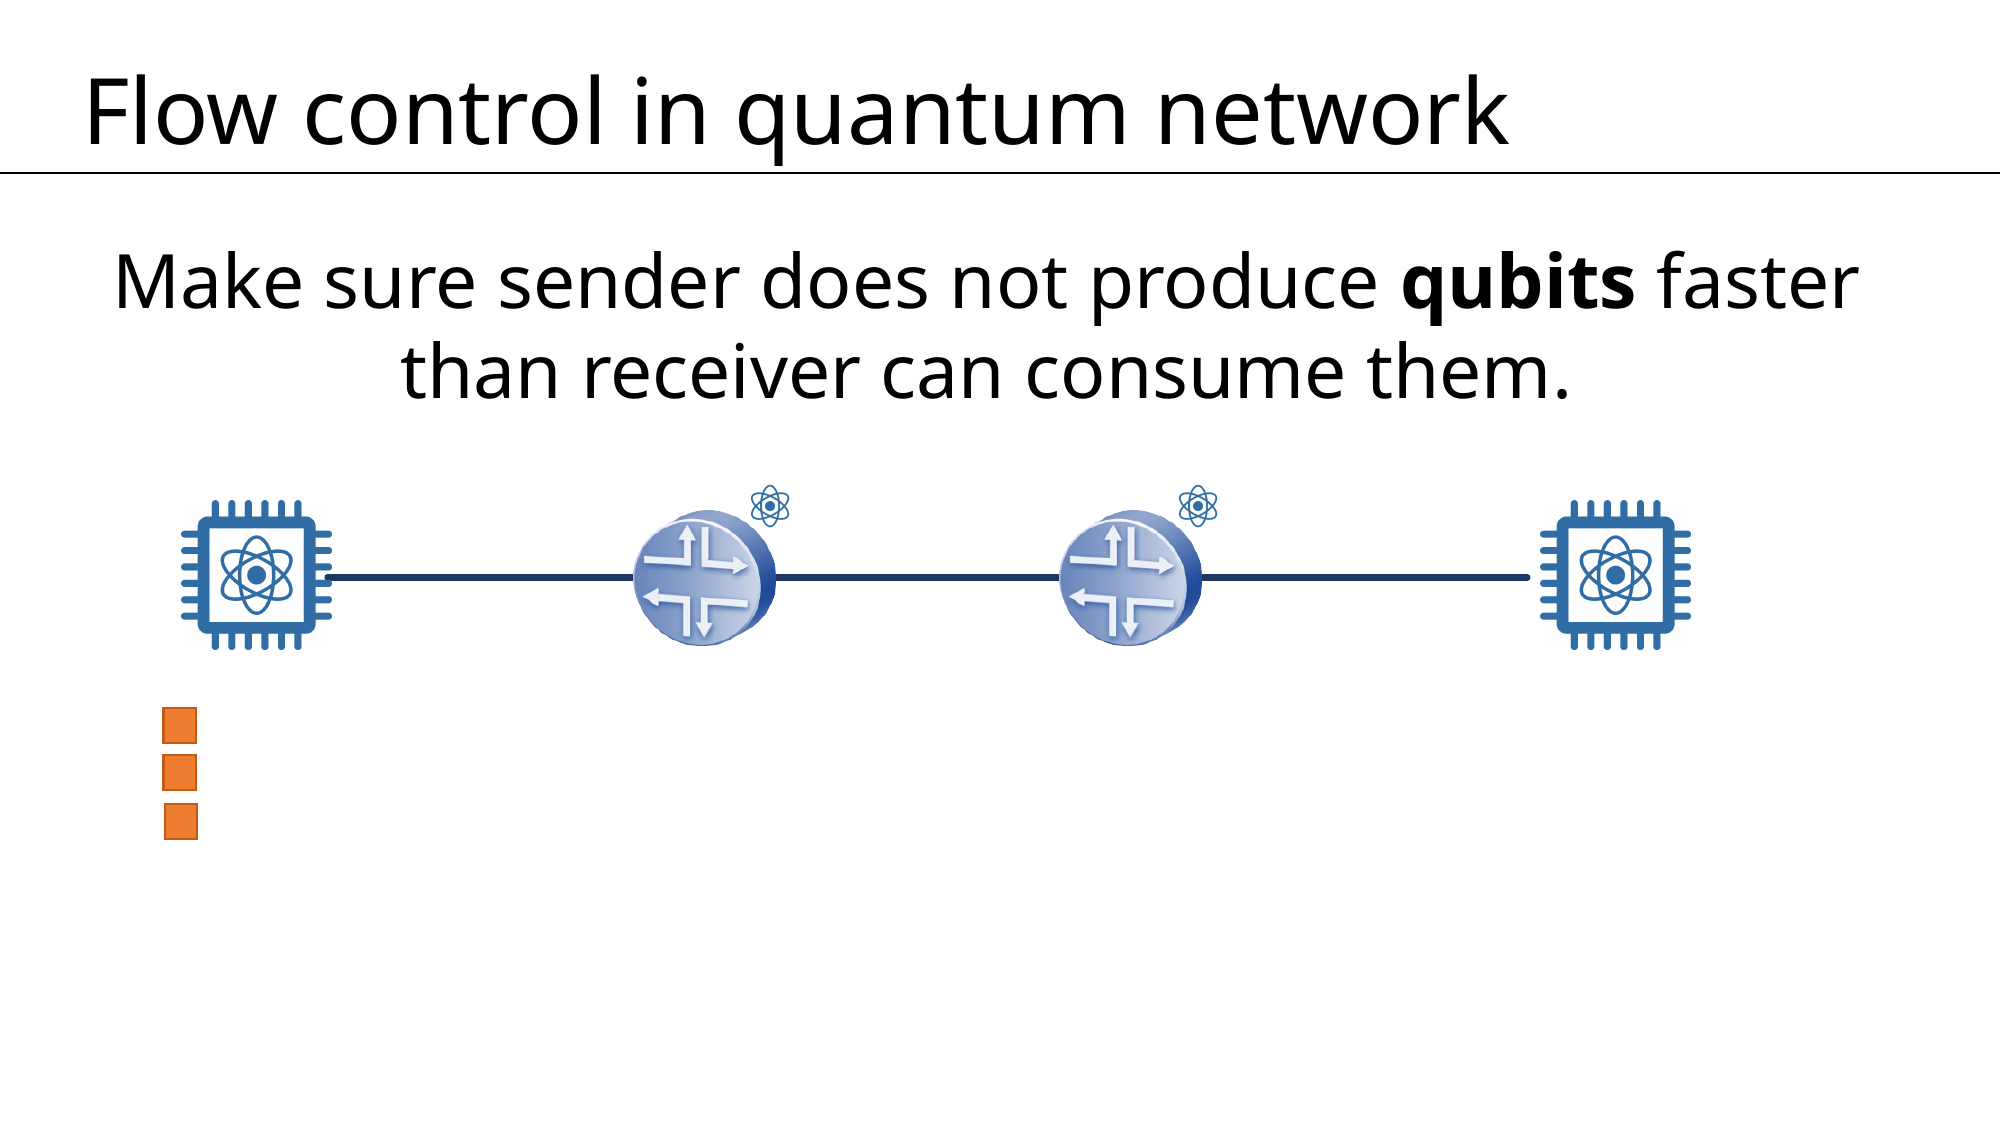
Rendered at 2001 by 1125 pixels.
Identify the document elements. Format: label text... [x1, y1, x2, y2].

text_box [162, 754, 197, 791]
picture [1059, 482, 1219, 646]
picture [181, 500, 332, 650]
text_box Make sure sender does not produce qubits faster than receiver can consume them. [36, 214, 1937, 434]
text_box [162, 707, 197, 744]
picture [633, 482, 791, 646]
text_box [164, 803, 198, 840]
title Flow control in quantum network [67, 54, 1927, 176]
picture [1540, 500, 1691, 650]
